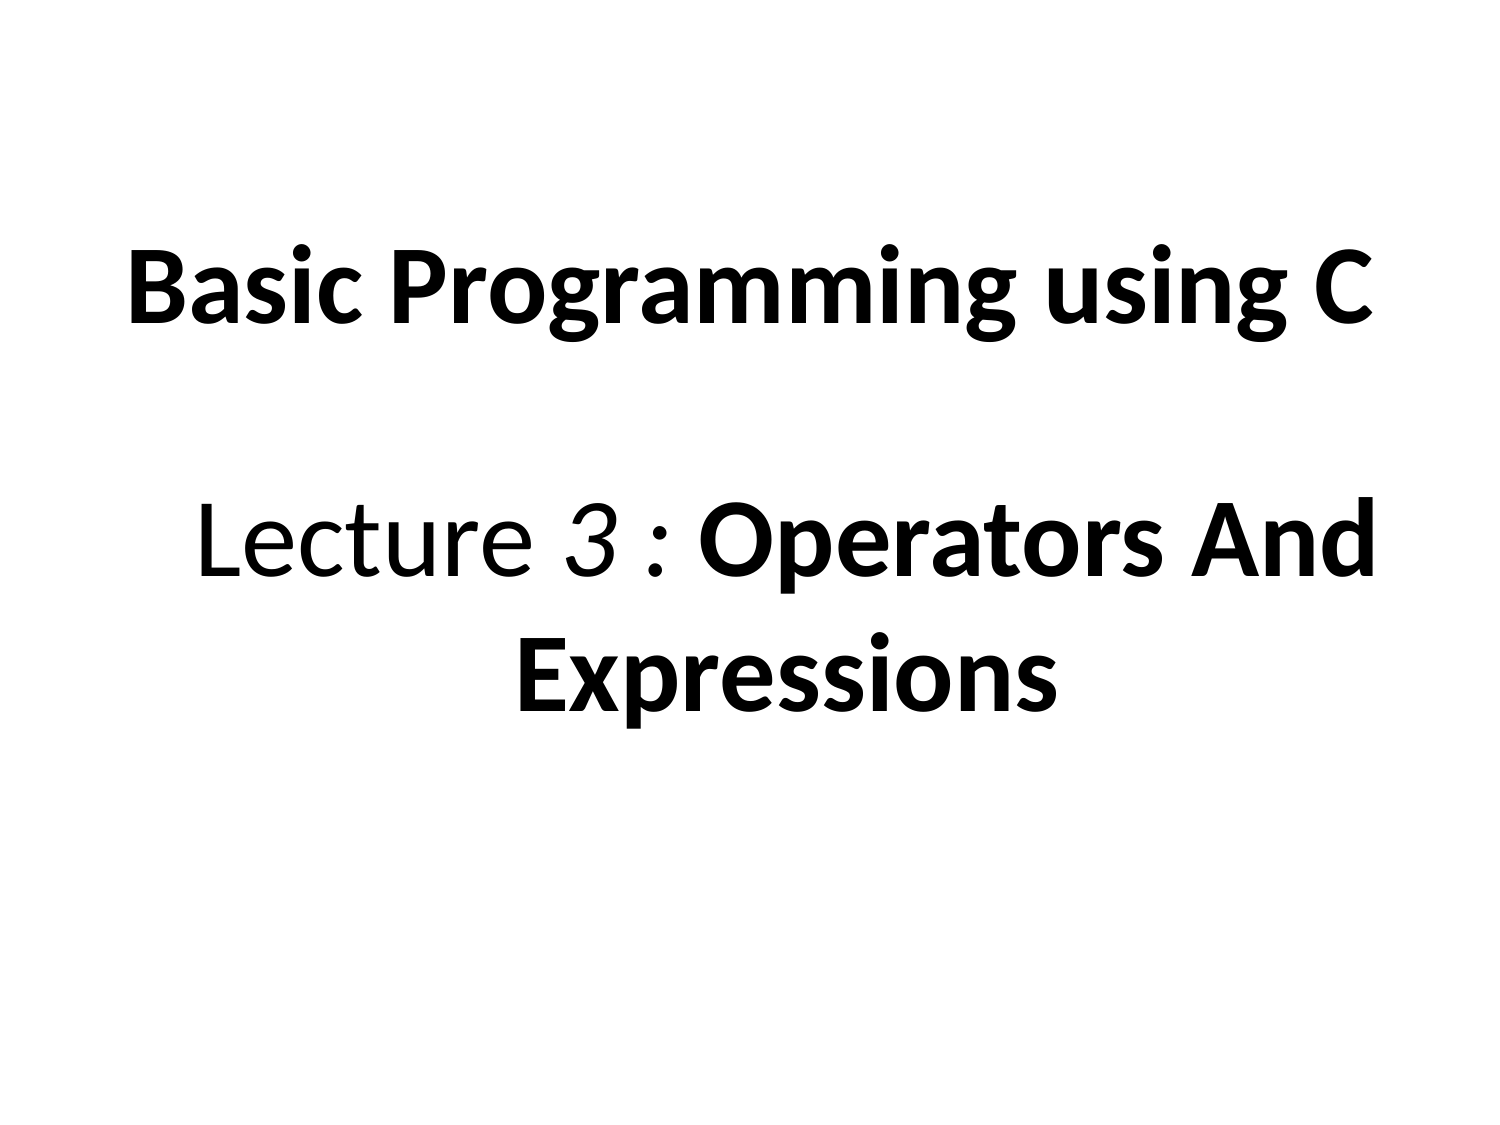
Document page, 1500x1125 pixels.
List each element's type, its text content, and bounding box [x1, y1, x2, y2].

list Lecture 3 : Operators And Expressions [112, 456, 1463, 1125]
title Basic Programming using C [88, 184, 1439, 372]
